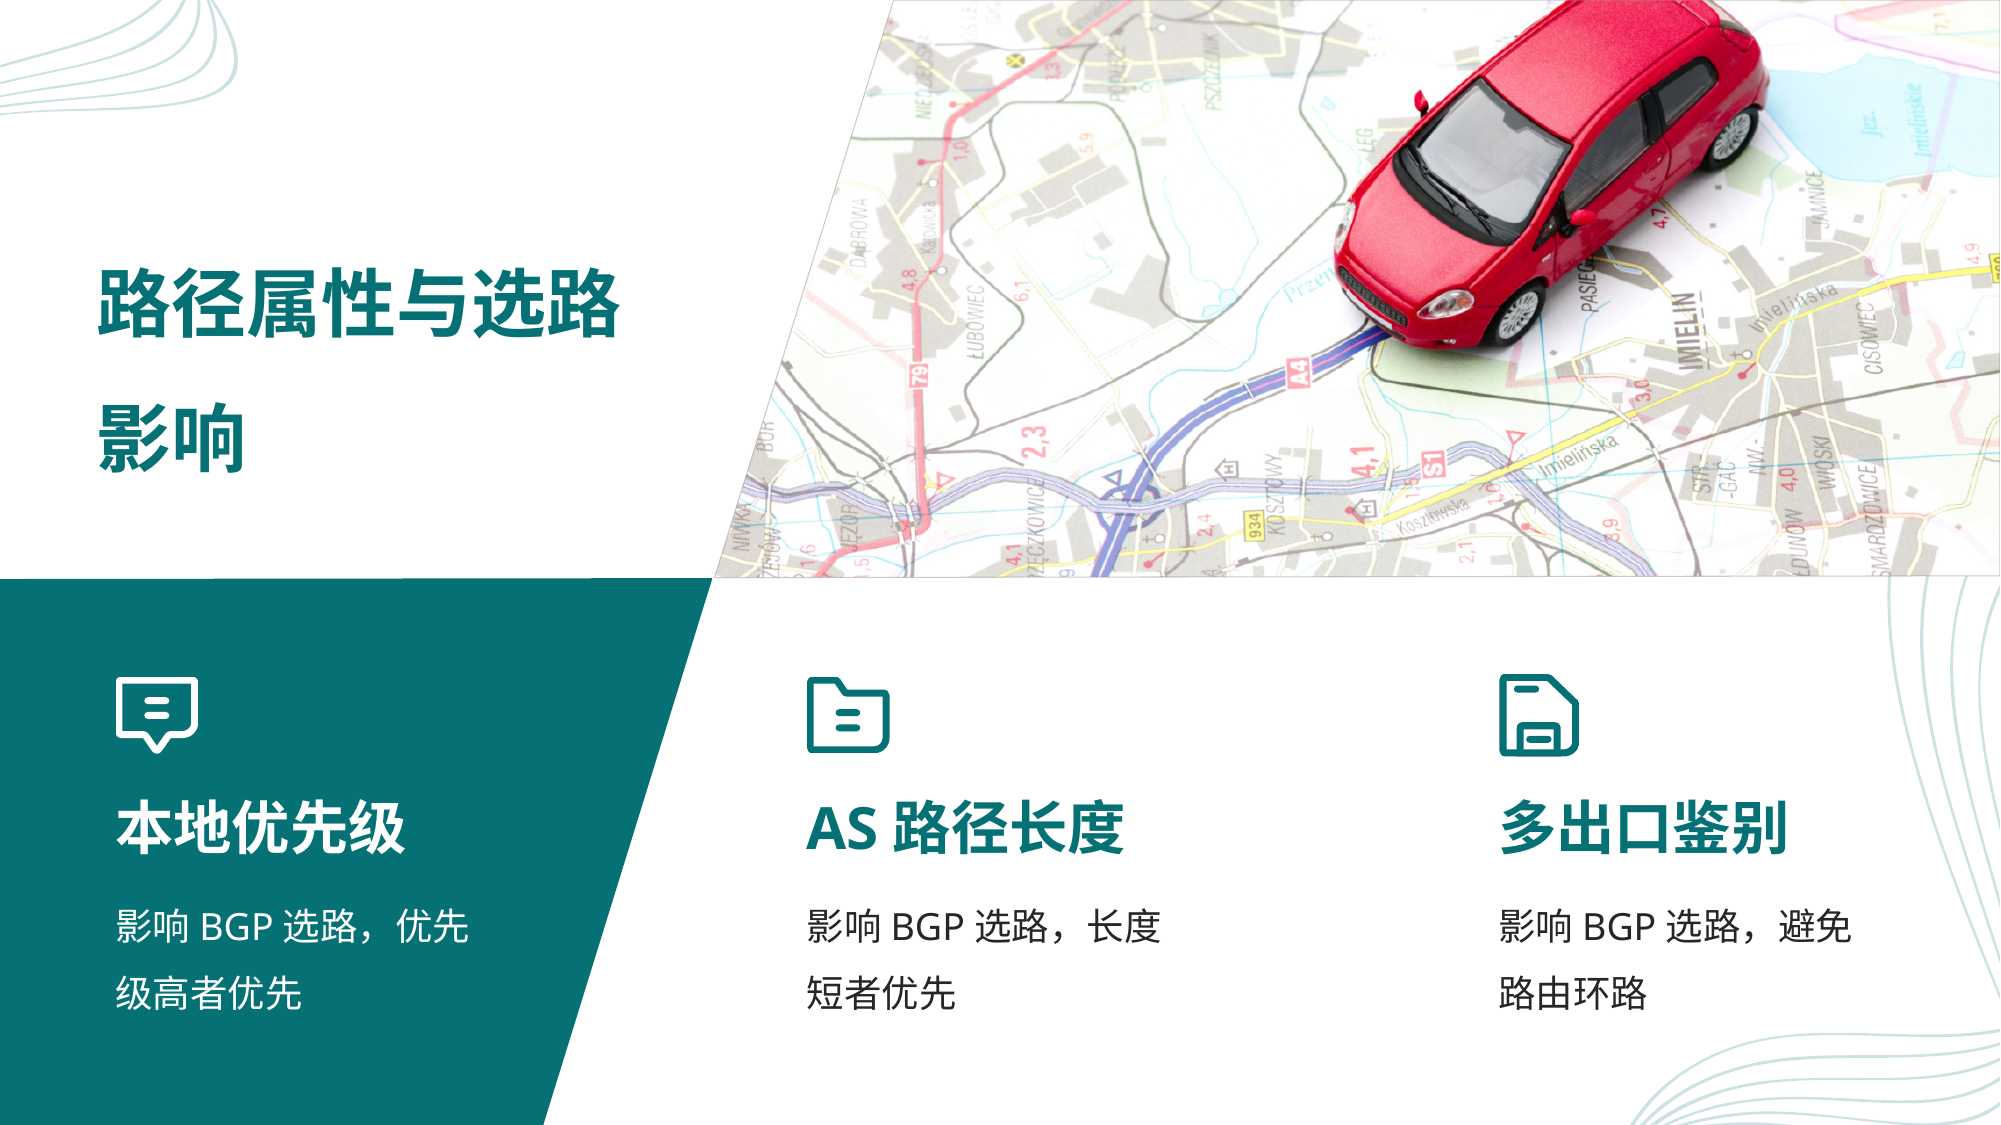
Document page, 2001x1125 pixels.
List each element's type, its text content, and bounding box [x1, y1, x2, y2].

picture [714, 0, 2000, 578]
text_box 影响BGP选路，避免路由环路 [1498, 880, 1888, 1035]
text_box 多出口鉴别 [1498, 772, 1888, 862]
text_box 影响BGP选路，优先级高者优先 [115, 880, 505, 1035]
text_box [1499, 673, 1580, 757]
text_box 本地优先级 [115, 772, 505, 862]
text_box 影响BGP选路，长度短者优先 [806, 880, 1197, 1035]
title 路径属性与选路影响 [96, 83, 691, 482]
text_box [0, 577, 714, 1125]
text_box [115, 676, 199, 754]
text_box [806, 676, 890, 754]
text_box AS路径长度 [806, 772, 1197, 862]
